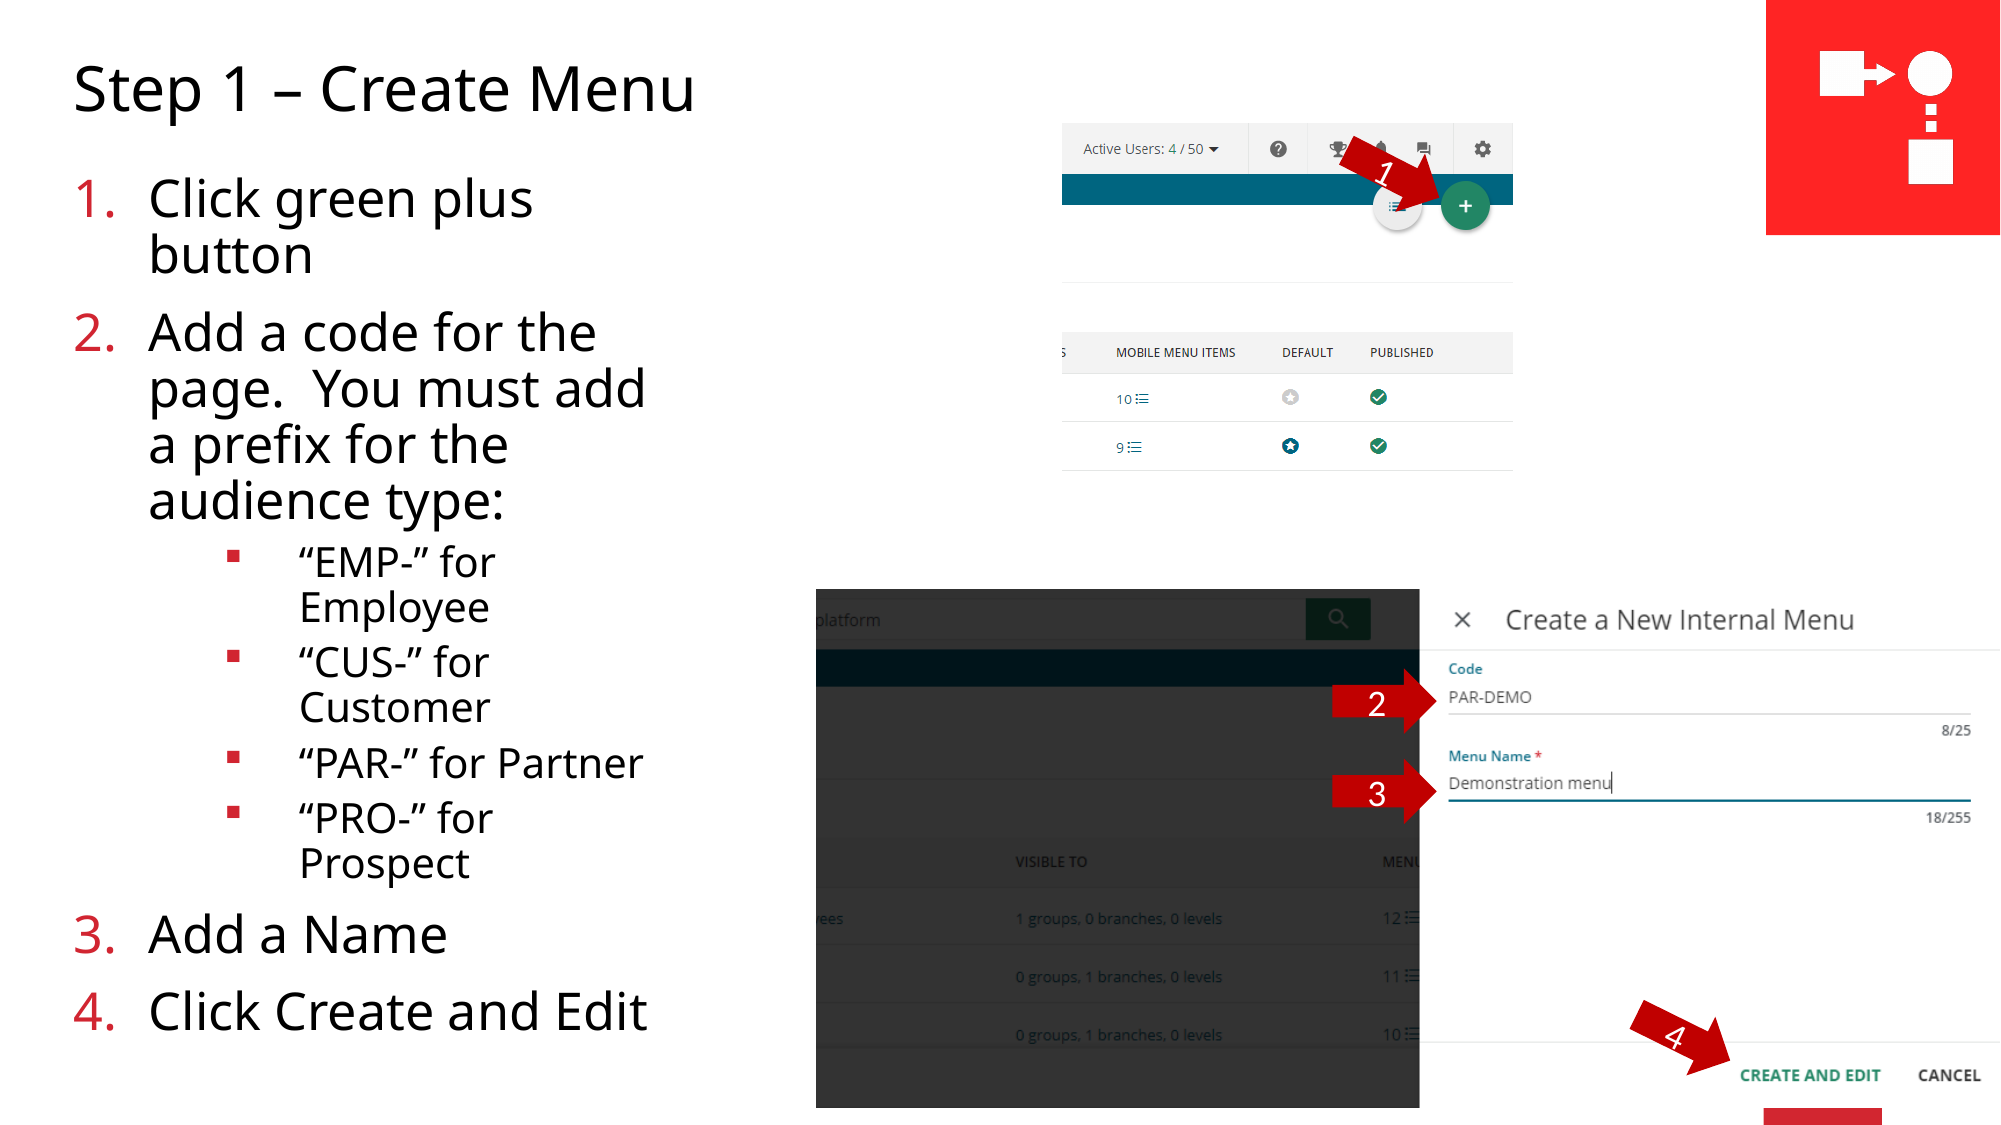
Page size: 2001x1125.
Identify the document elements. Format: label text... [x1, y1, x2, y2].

picture [1801, 32, 1971, 203]
title Step 1 – Create Menu [59, 17, 1802, 166]
list Click green plus button Add a code for the page. You must add a prefix for the audience type: “EMP-” for Employee “CUS-” for Customer “PAR-” for Partner “PRO-” for Prospect Add a Name Click Create and Edit [59, 166, 683, 1088]
picture [815, 589, 2000, 1108]
picture [1062, 123, 1513, 481]
